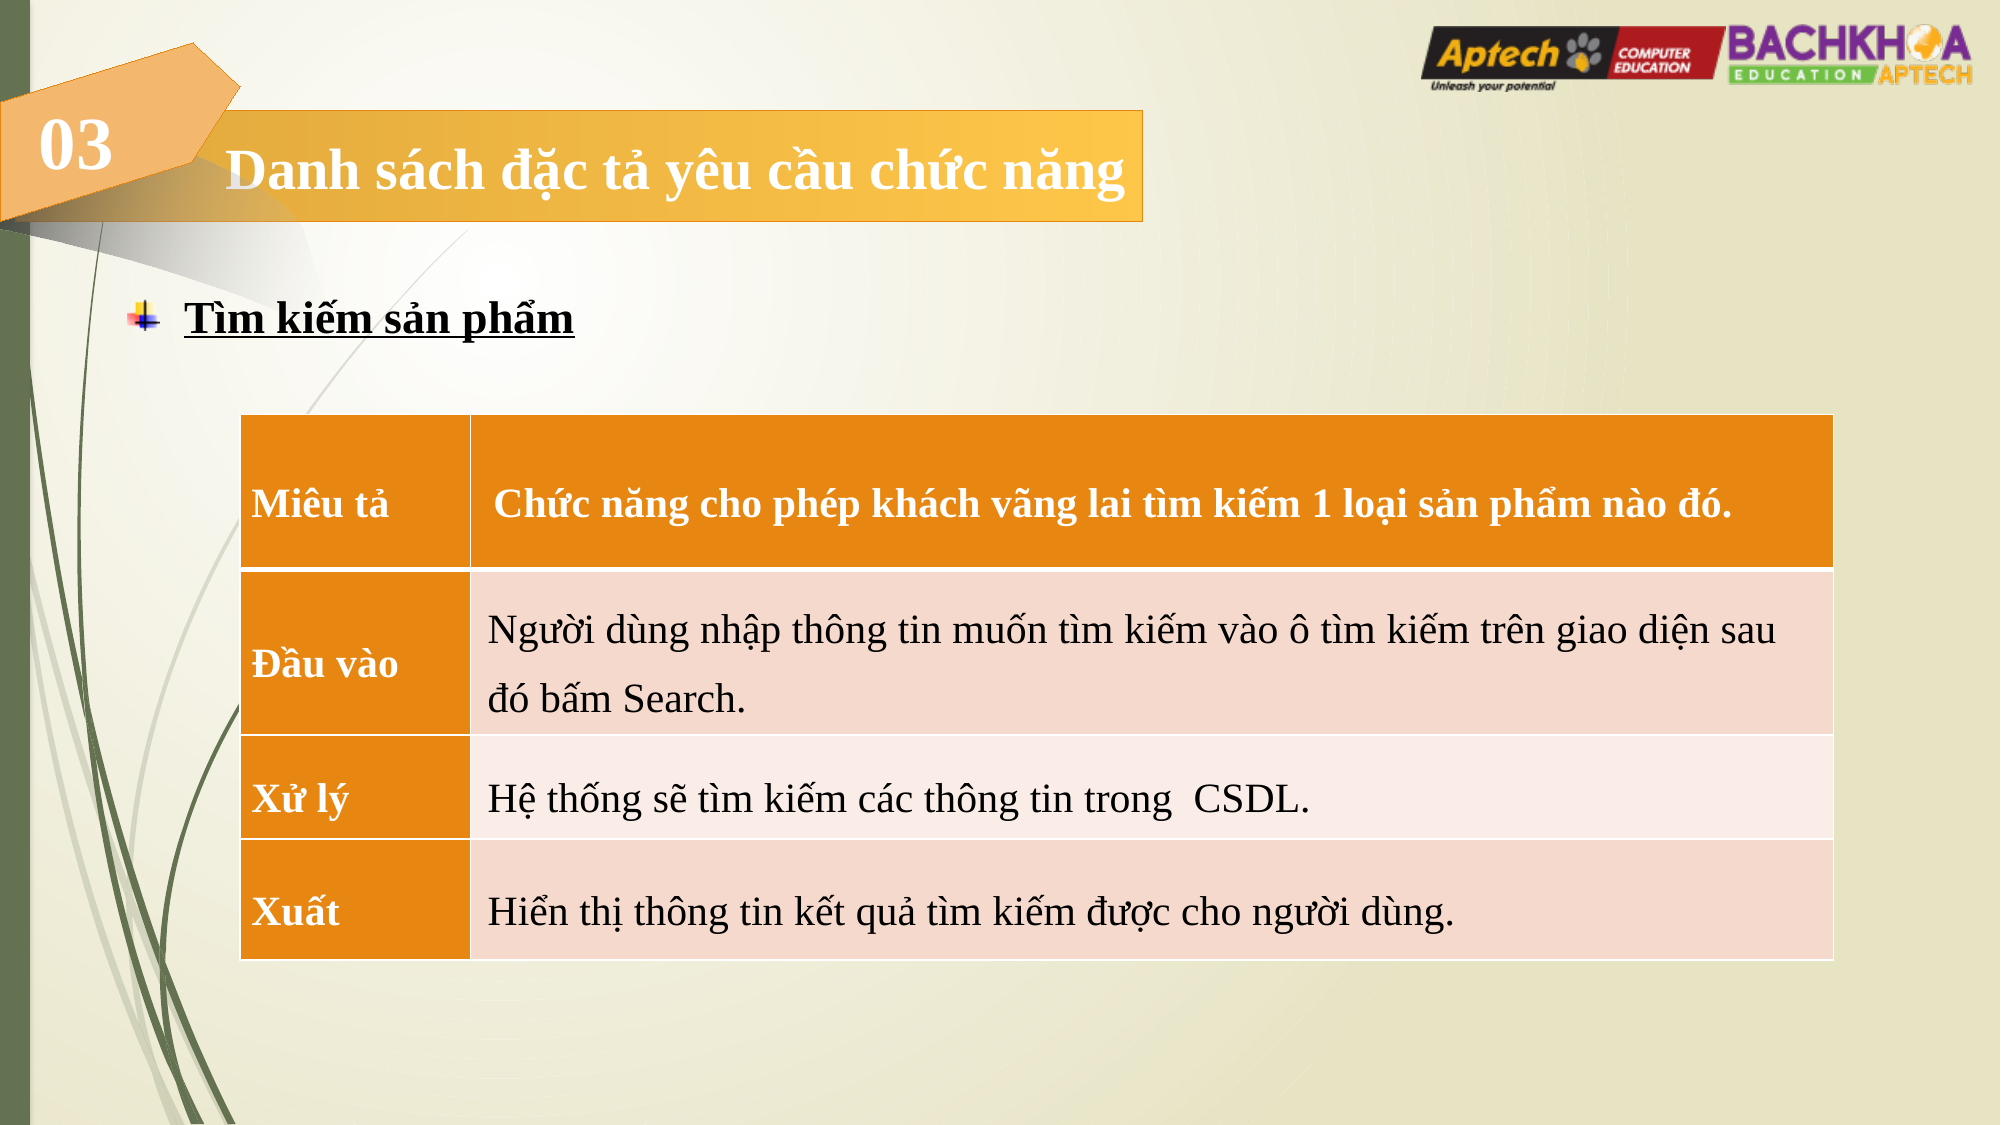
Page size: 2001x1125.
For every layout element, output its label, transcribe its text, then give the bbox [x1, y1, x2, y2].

table_cell Người dùng nhập thông tin muốn tìm kiếm vào ô tìm kiếm trên giao diện sau đó bấm Search. [471, 572, 1833, 734]
picture [1421, 23, 1978, 92]
table_cell Xử lý [241, 736, 470, 838]
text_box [0, 42, 1143, 314]
table_cell Xuất [241, 840, 470, 959]
picture [127, 314, 160, 331]
table_cell Đầu vào [241, 572, 470, 734]
table_header Chức năng cho phép khách vãng lai tìm kiếm 1 loại sản phẩm nào đó. [471, 415, 1833, 567]
text_box Tìm kiếm sản phẩm [113, 322, 590, 350]
table_cell Hiển thị thông tin kết quả tìm kiếm được cho người dùng. [471, 840, 1833, 959]
table_cell Hệ thống sẽ tìm kiếm các thông tin trong CSDL. [471, 736, 1833, 838]
table_header Miêu tả [241, 415, 470, 567]
